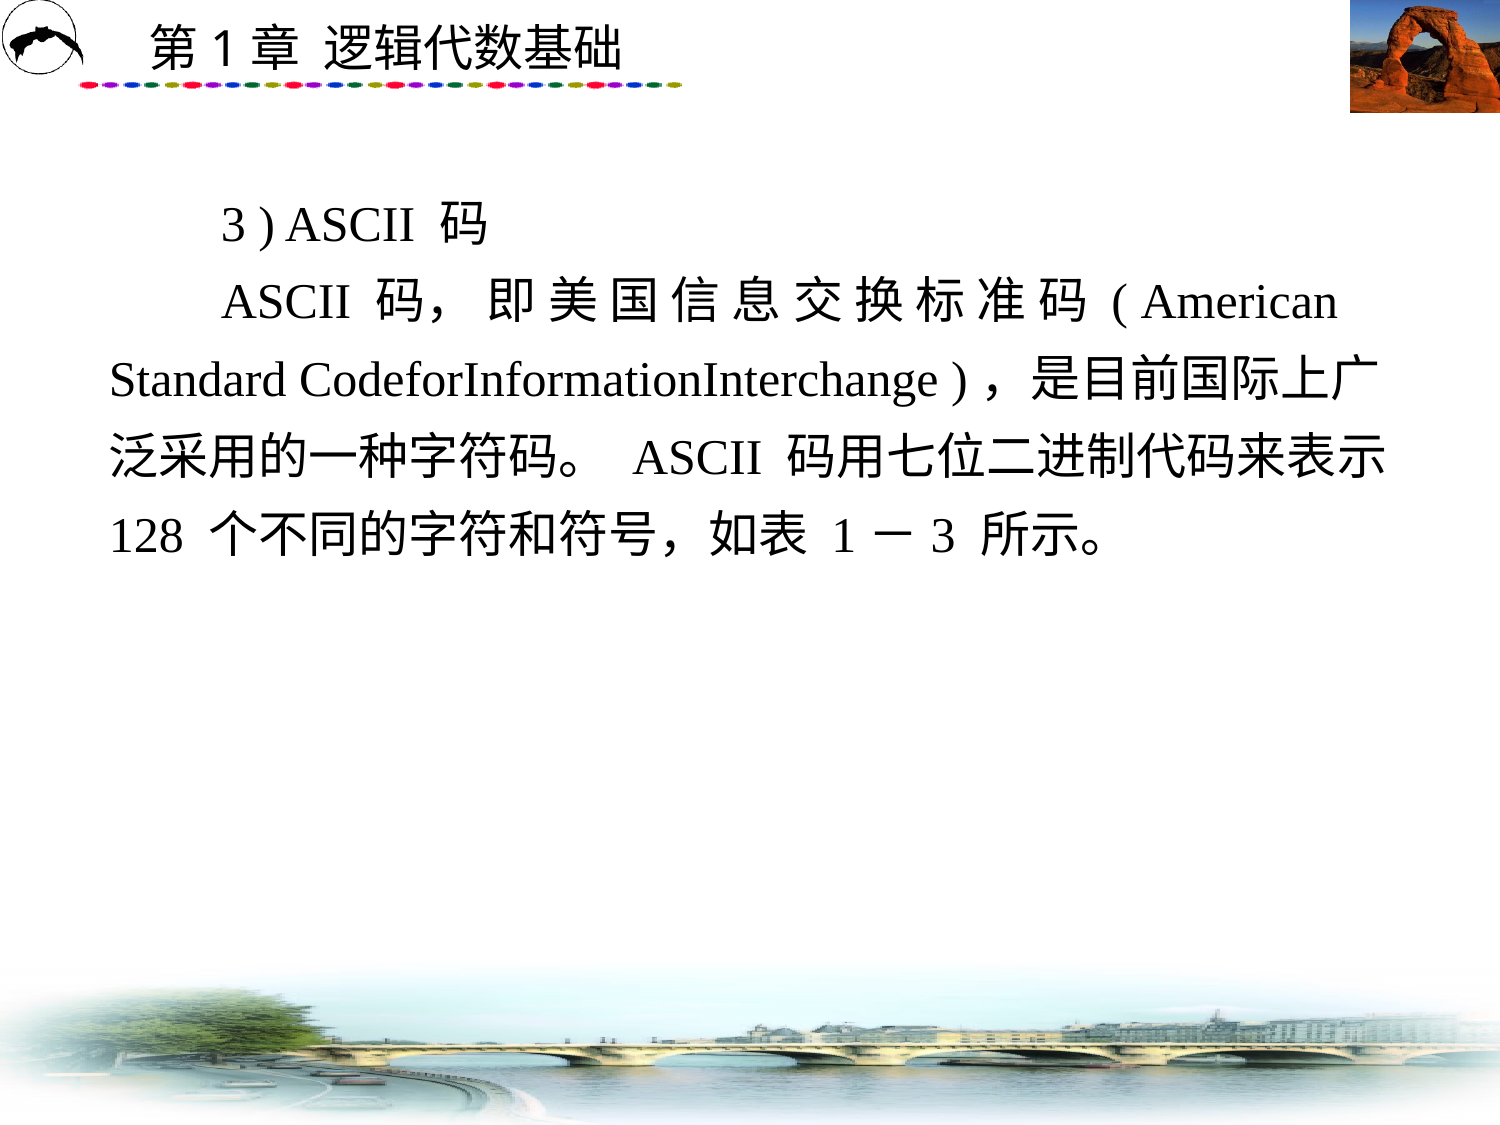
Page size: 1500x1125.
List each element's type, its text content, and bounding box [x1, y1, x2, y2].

picture [0, 0, 100, 75]
picture [1350, 0, 1500, 113]
picture [0, 962, 1500, 1125]
title 3 ) ASCII 码 ASCII 码， 即 美 国 信 息 交 换 标 准 码 ( American Standard CodeforInformationInterchange )，是目前国际上广泛采用的一种字符码。 ASCII 码用七位二进制代码来表示 128 个不同的字符和符号，如表 1－3 所示。 [93, 87, 1426, 1013]
picture [74, 78, 691, 91]
